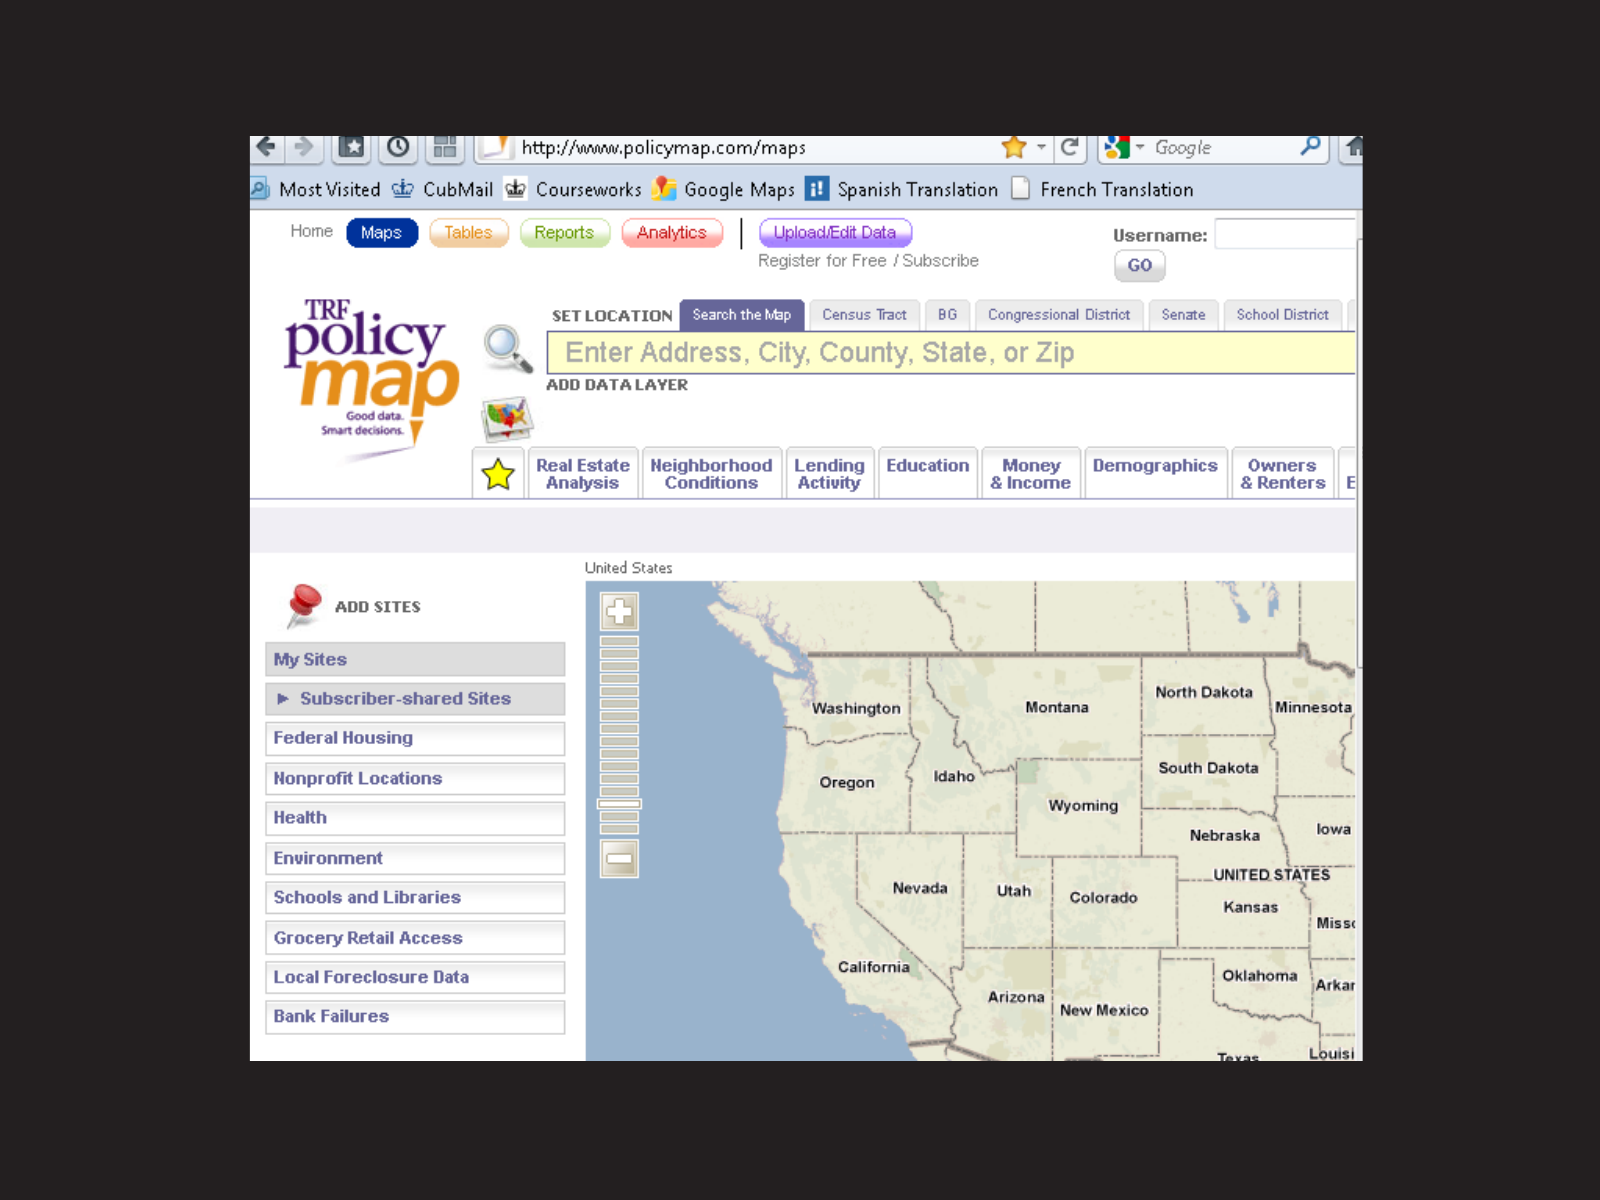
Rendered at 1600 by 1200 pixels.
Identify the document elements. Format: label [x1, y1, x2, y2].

picture [249, 136, 1363, 1061]
